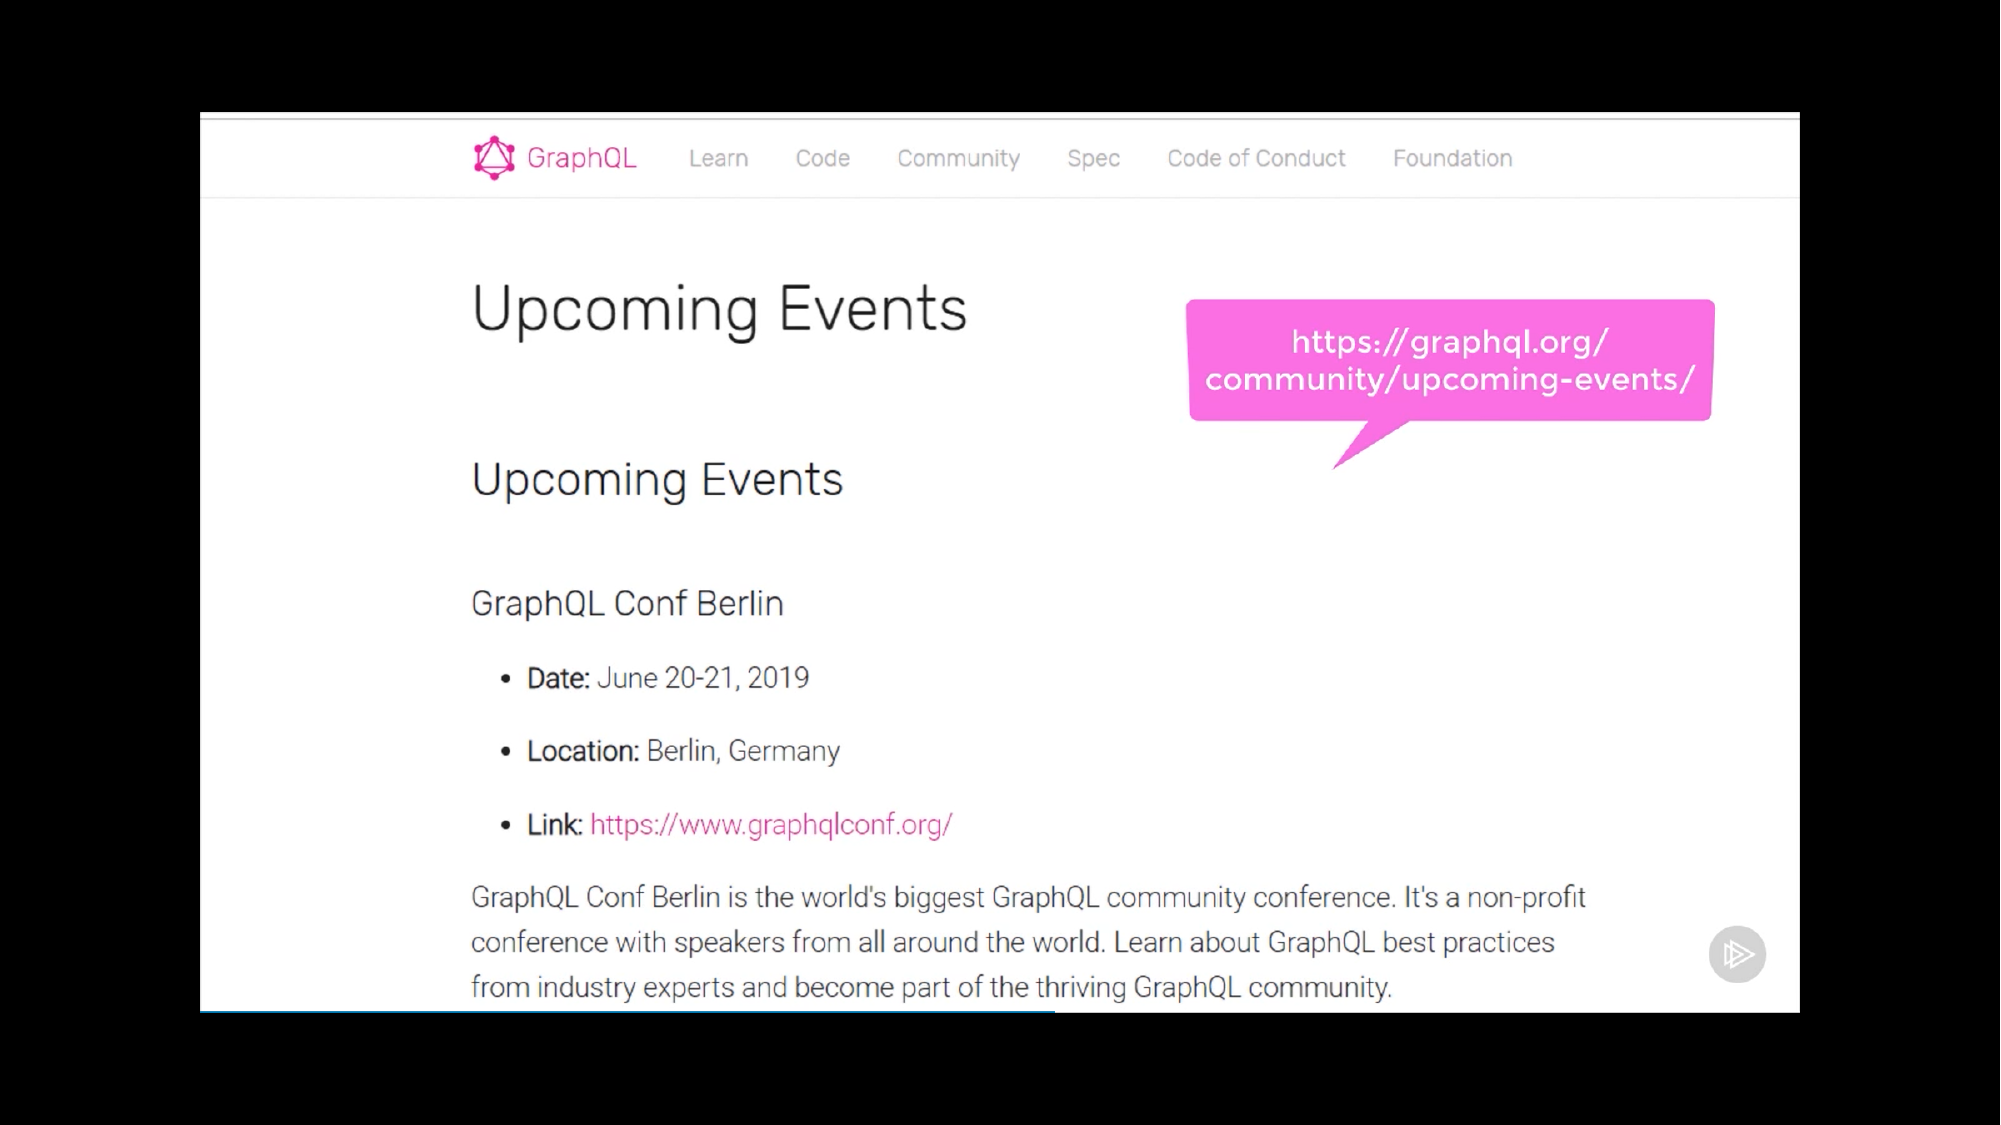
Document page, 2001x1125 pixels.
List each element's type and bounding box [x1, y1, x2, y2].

picture [199, 112, 1800, 1013]
